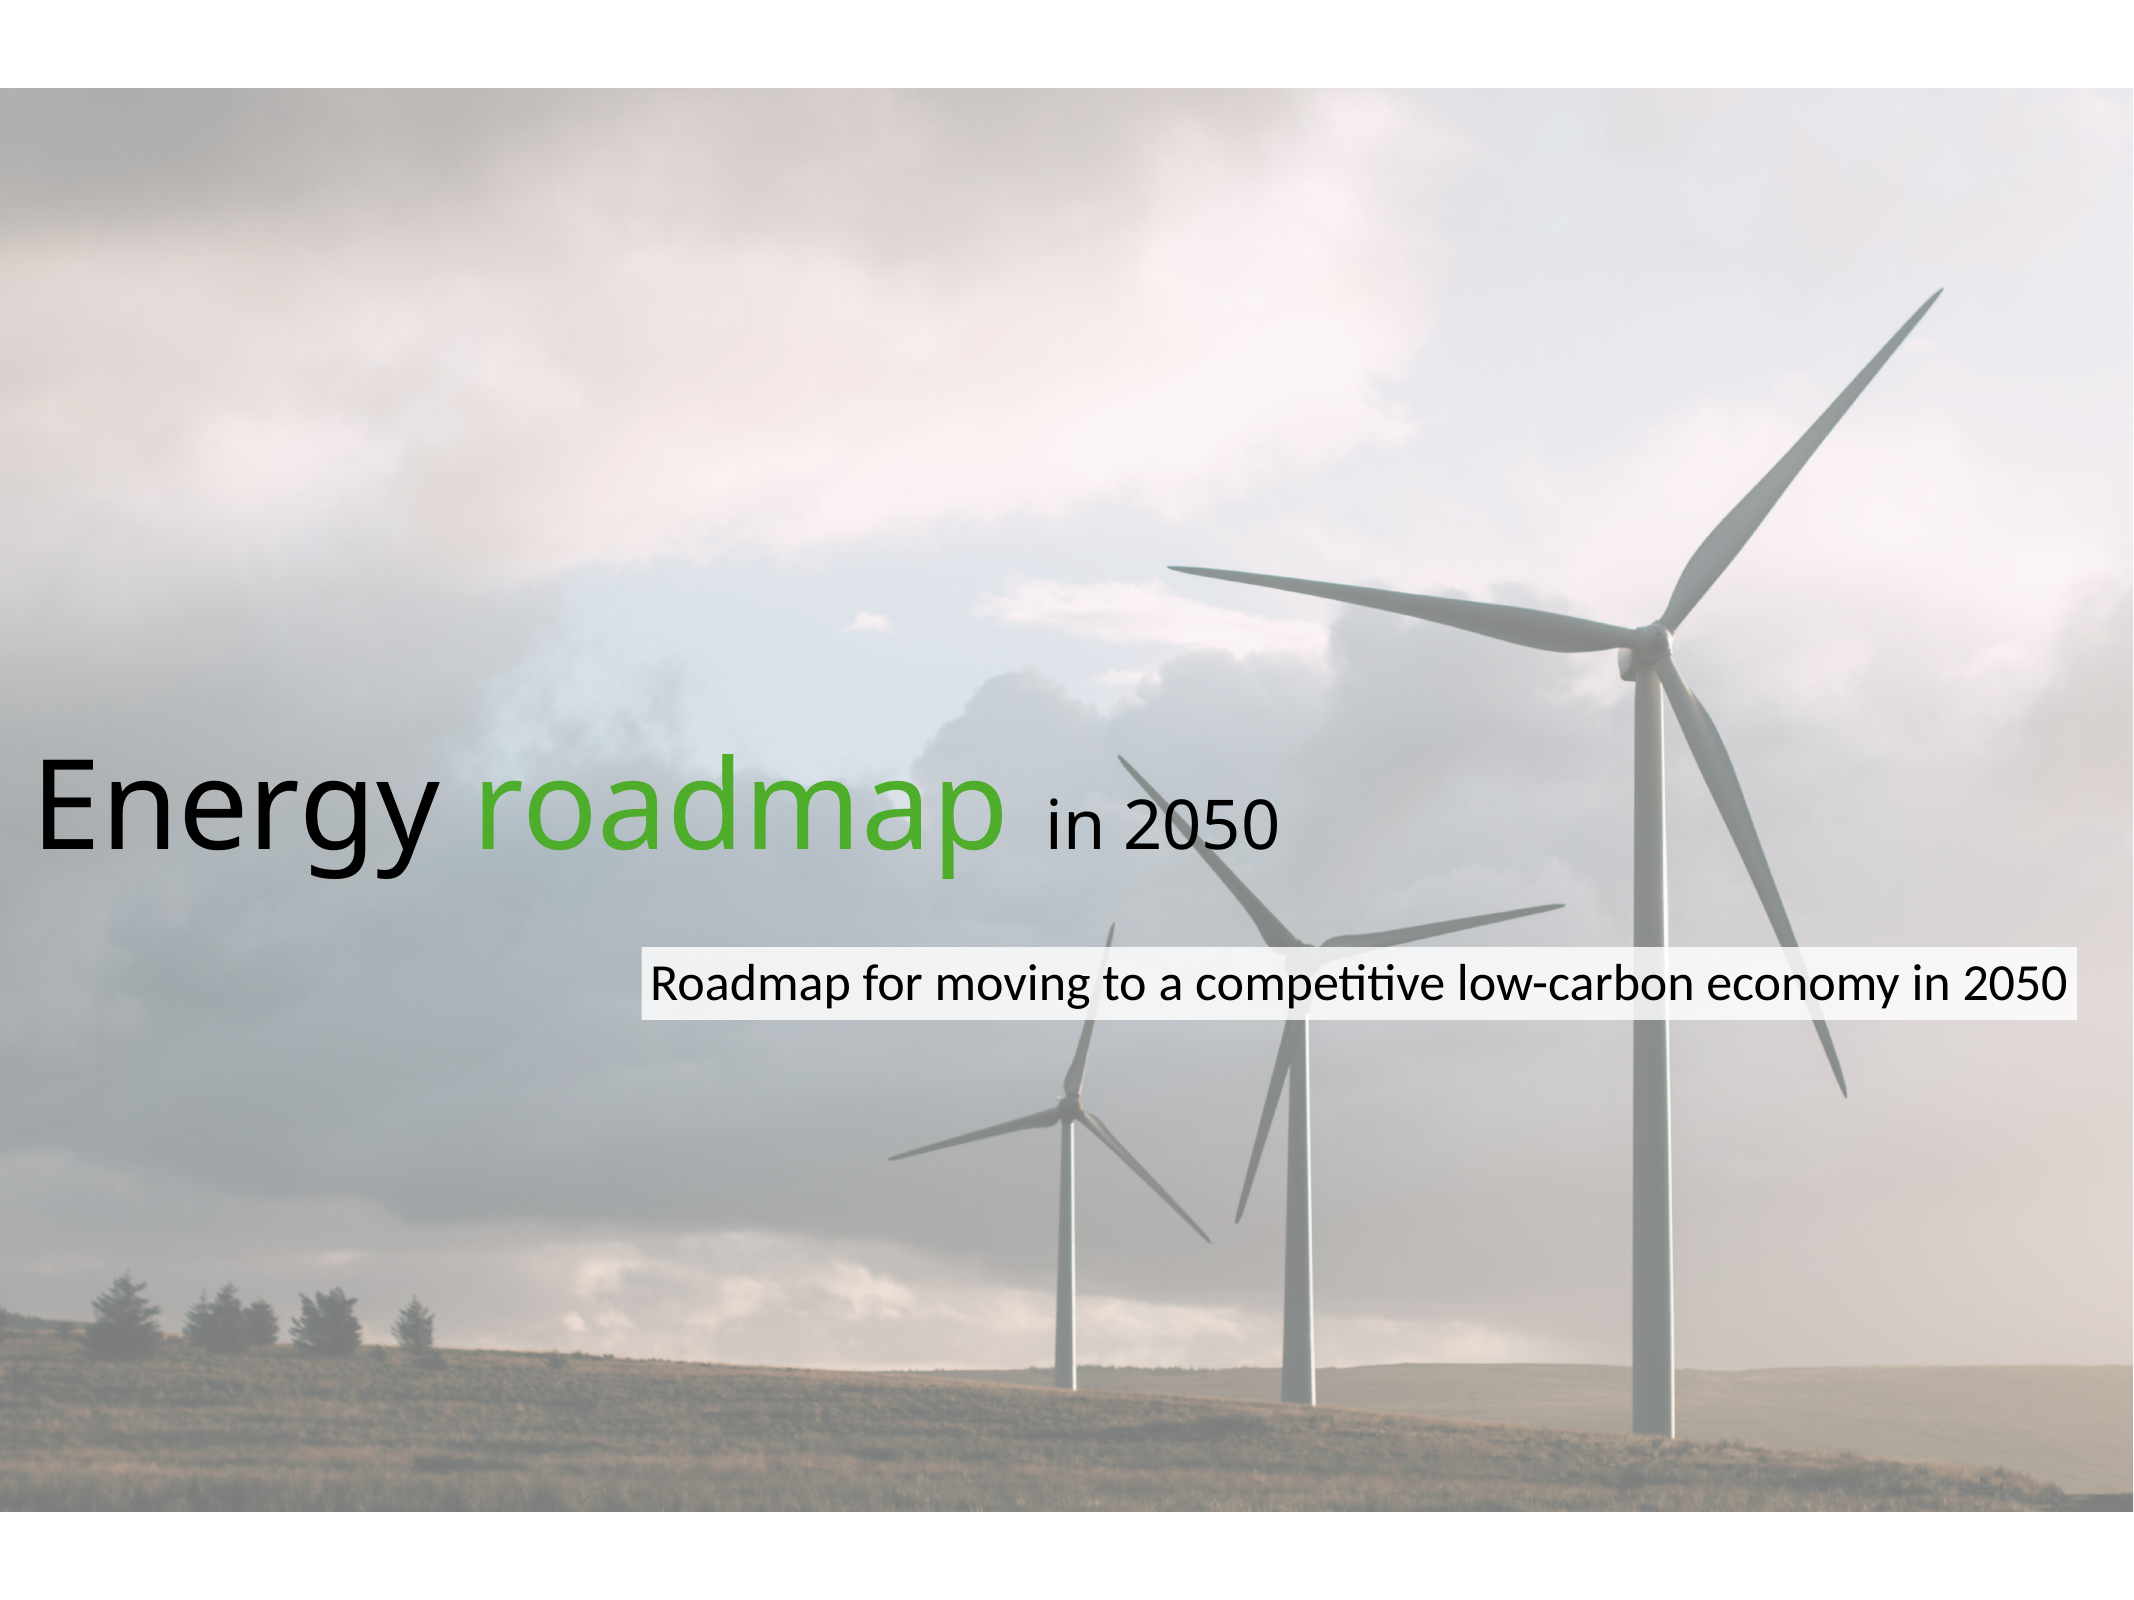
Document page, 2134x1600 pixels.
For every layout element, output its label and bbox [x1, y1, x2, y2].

picture [0, 88, 2134, 1512]
